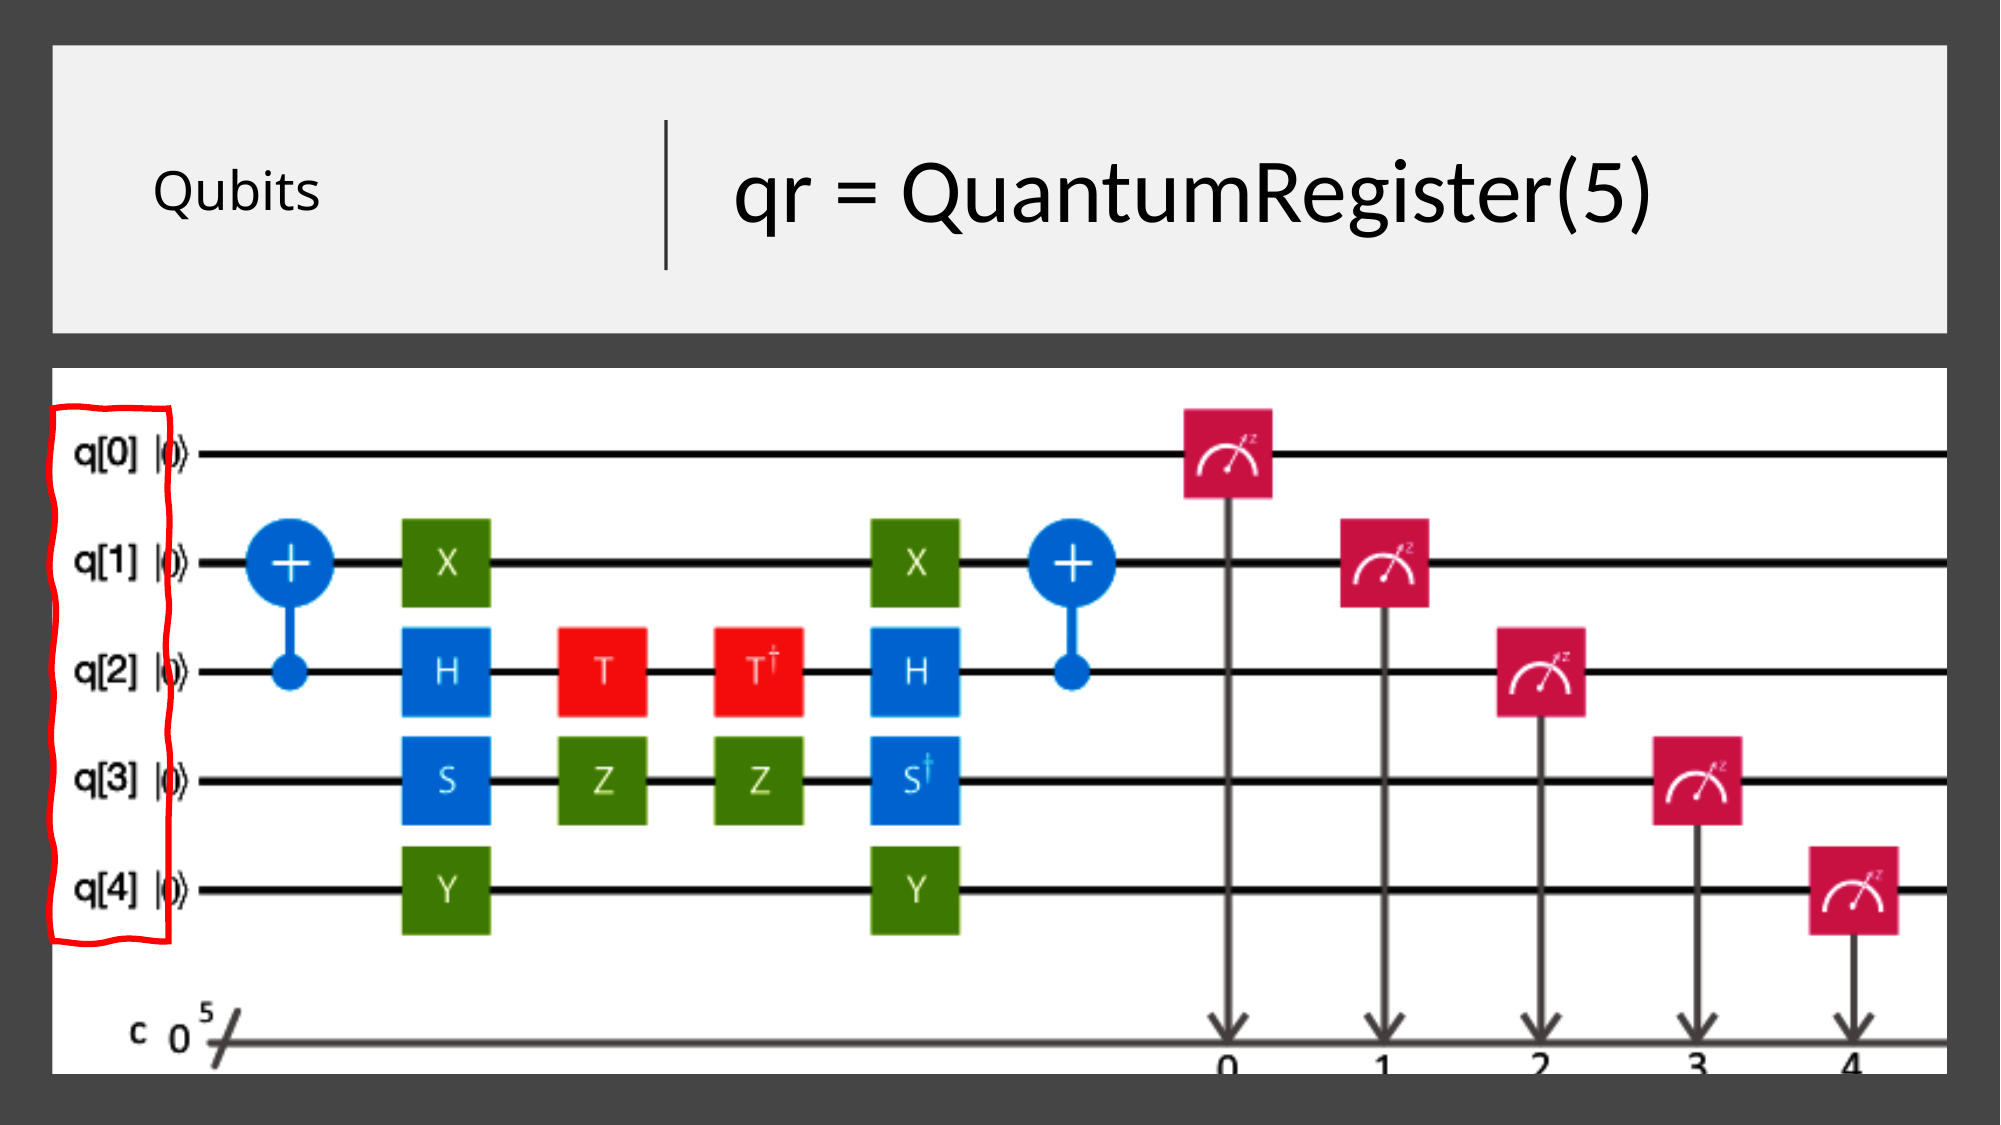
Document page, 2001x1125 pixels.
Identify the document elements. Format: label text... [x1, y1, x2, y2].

title Qubits [138, 82, 612, 304]
picture [52, 368, 1947, 1074]
text_box [52, 44, 1948, 334]
text_box [48, 535, 52, 589]
text_box [48, 421, 52, 500]
text_box [48, 877, 52, 943]
list qr = QuantumRegister(5) [718, 82, 1863, 304]
text_box [0, 0, 2000, 1125]
text_box [48, 778, 52, 845]
